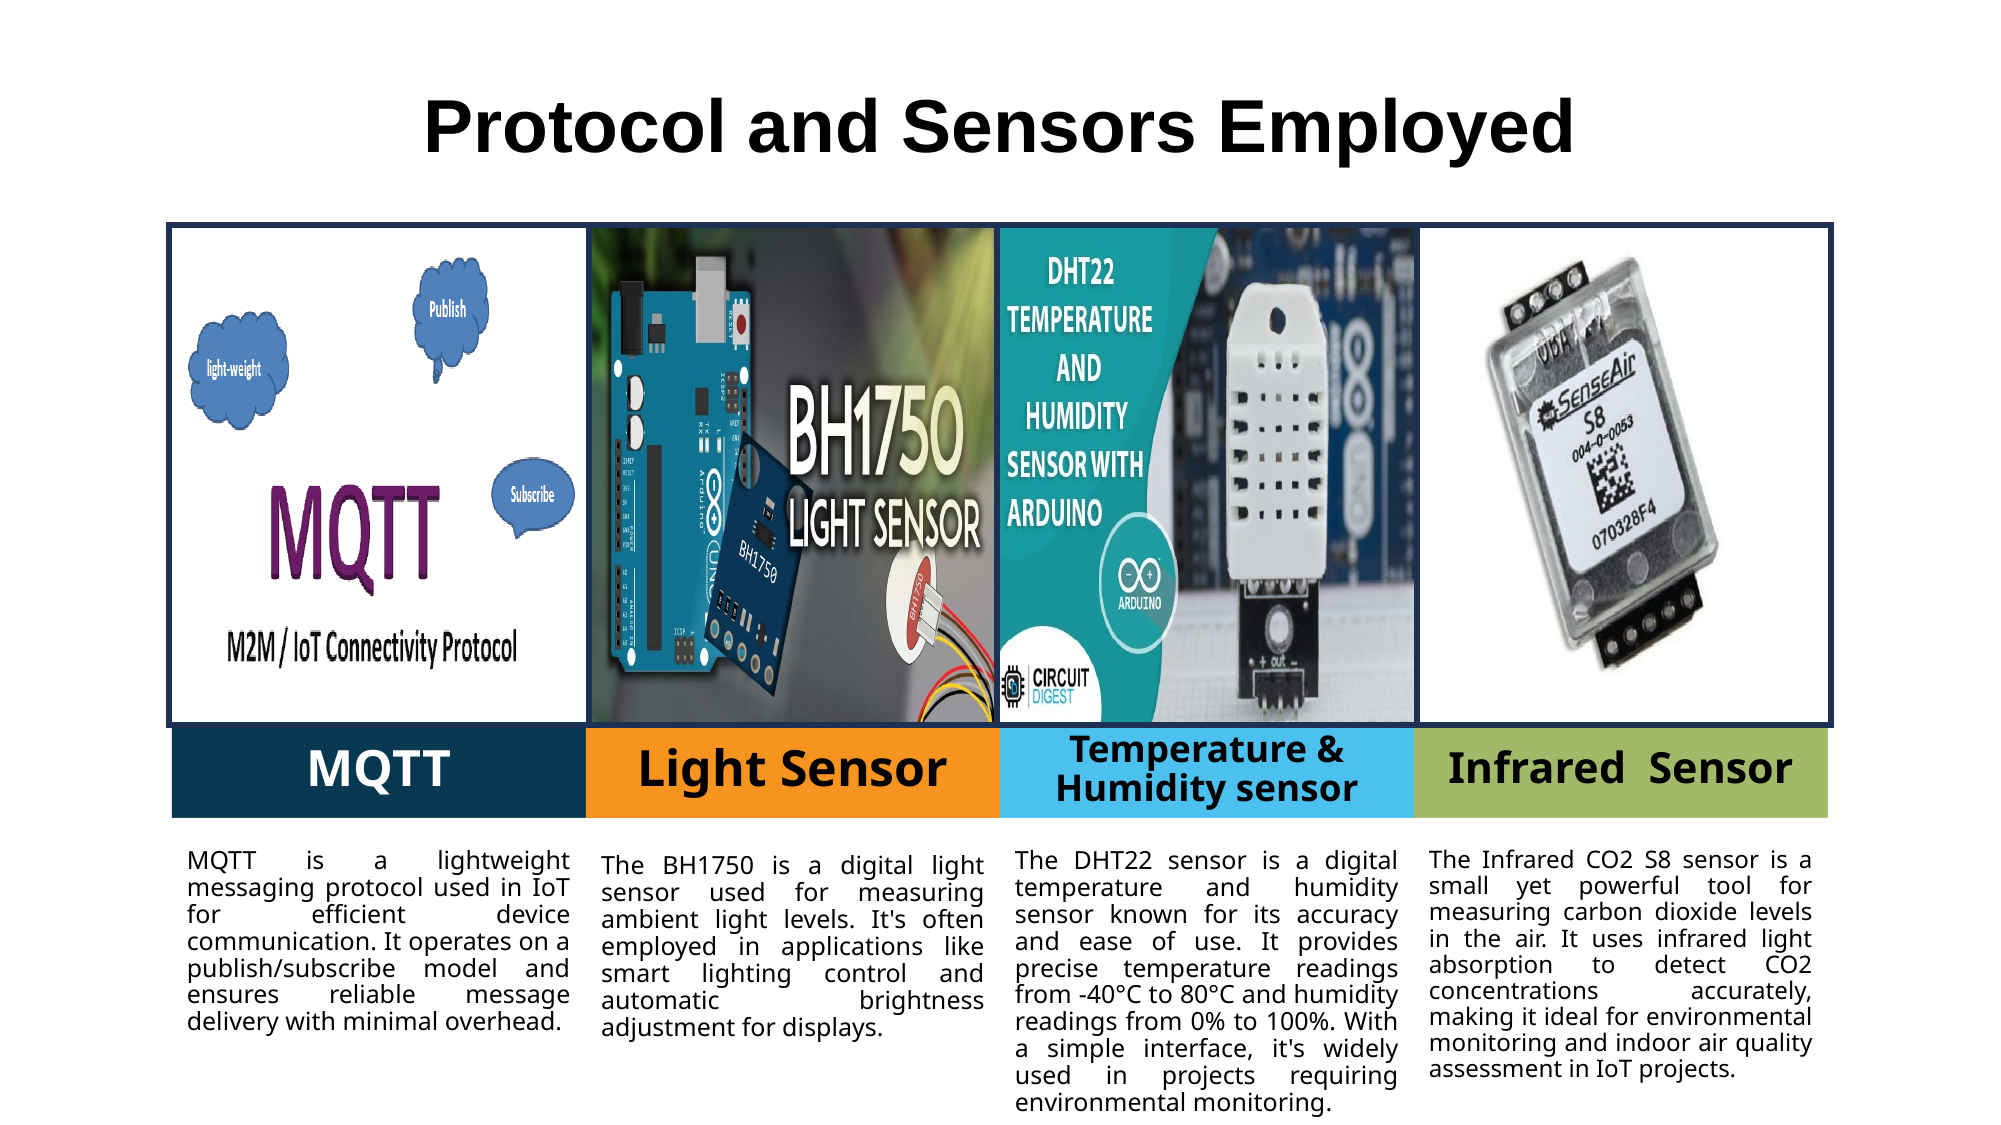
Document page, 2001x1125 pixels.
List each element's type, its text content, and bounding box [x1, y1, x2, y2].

text_box Light Sensor [585, 728, 999, 818]
text_box The DHT22 sensor is a digital temperature and humidity sensor known for its accuracy and ease of use. It provides precise temperature readings from -40°C to 80°C and humidity readings from 0% to 100%. With a simple interface, it's widely used in projects requiring environmental monitoring. [999, 817, 1414, 1125]
text_box Temperature & Humidity sensor [999, 728, 1413, 817]
text_box MQTT is a lightweight messaging protocol used in IoT for efficient device communication. It operates on a publish/subscribe model and ensures reliable message delivery with minimal overhead. [171, 817, 586, 1045]
text_box The Infrared CO2 S8 sensor is a small yet powerful tool for measuring carbon dioxide levels in the air. It uses infrared light absorption to detect CO2 concentrations accurately, making it ideal for environmental monitoring and indoor air quality assessment in IoT projects. [1413, 817, 1828, 1110]
text_box MQTT [171, 728, 585, 817]
text_box Protocol and Sensors Employed [137, 80, 1863, 202]
text_box The BH1750 is a digital light sensor used for measuring ambient light levels. It's often employed in applications like smart lighting control and automatic brightness adjustment for displays. [585, 823, 999, 1092]
picture [171, 228, 1828, 722]
